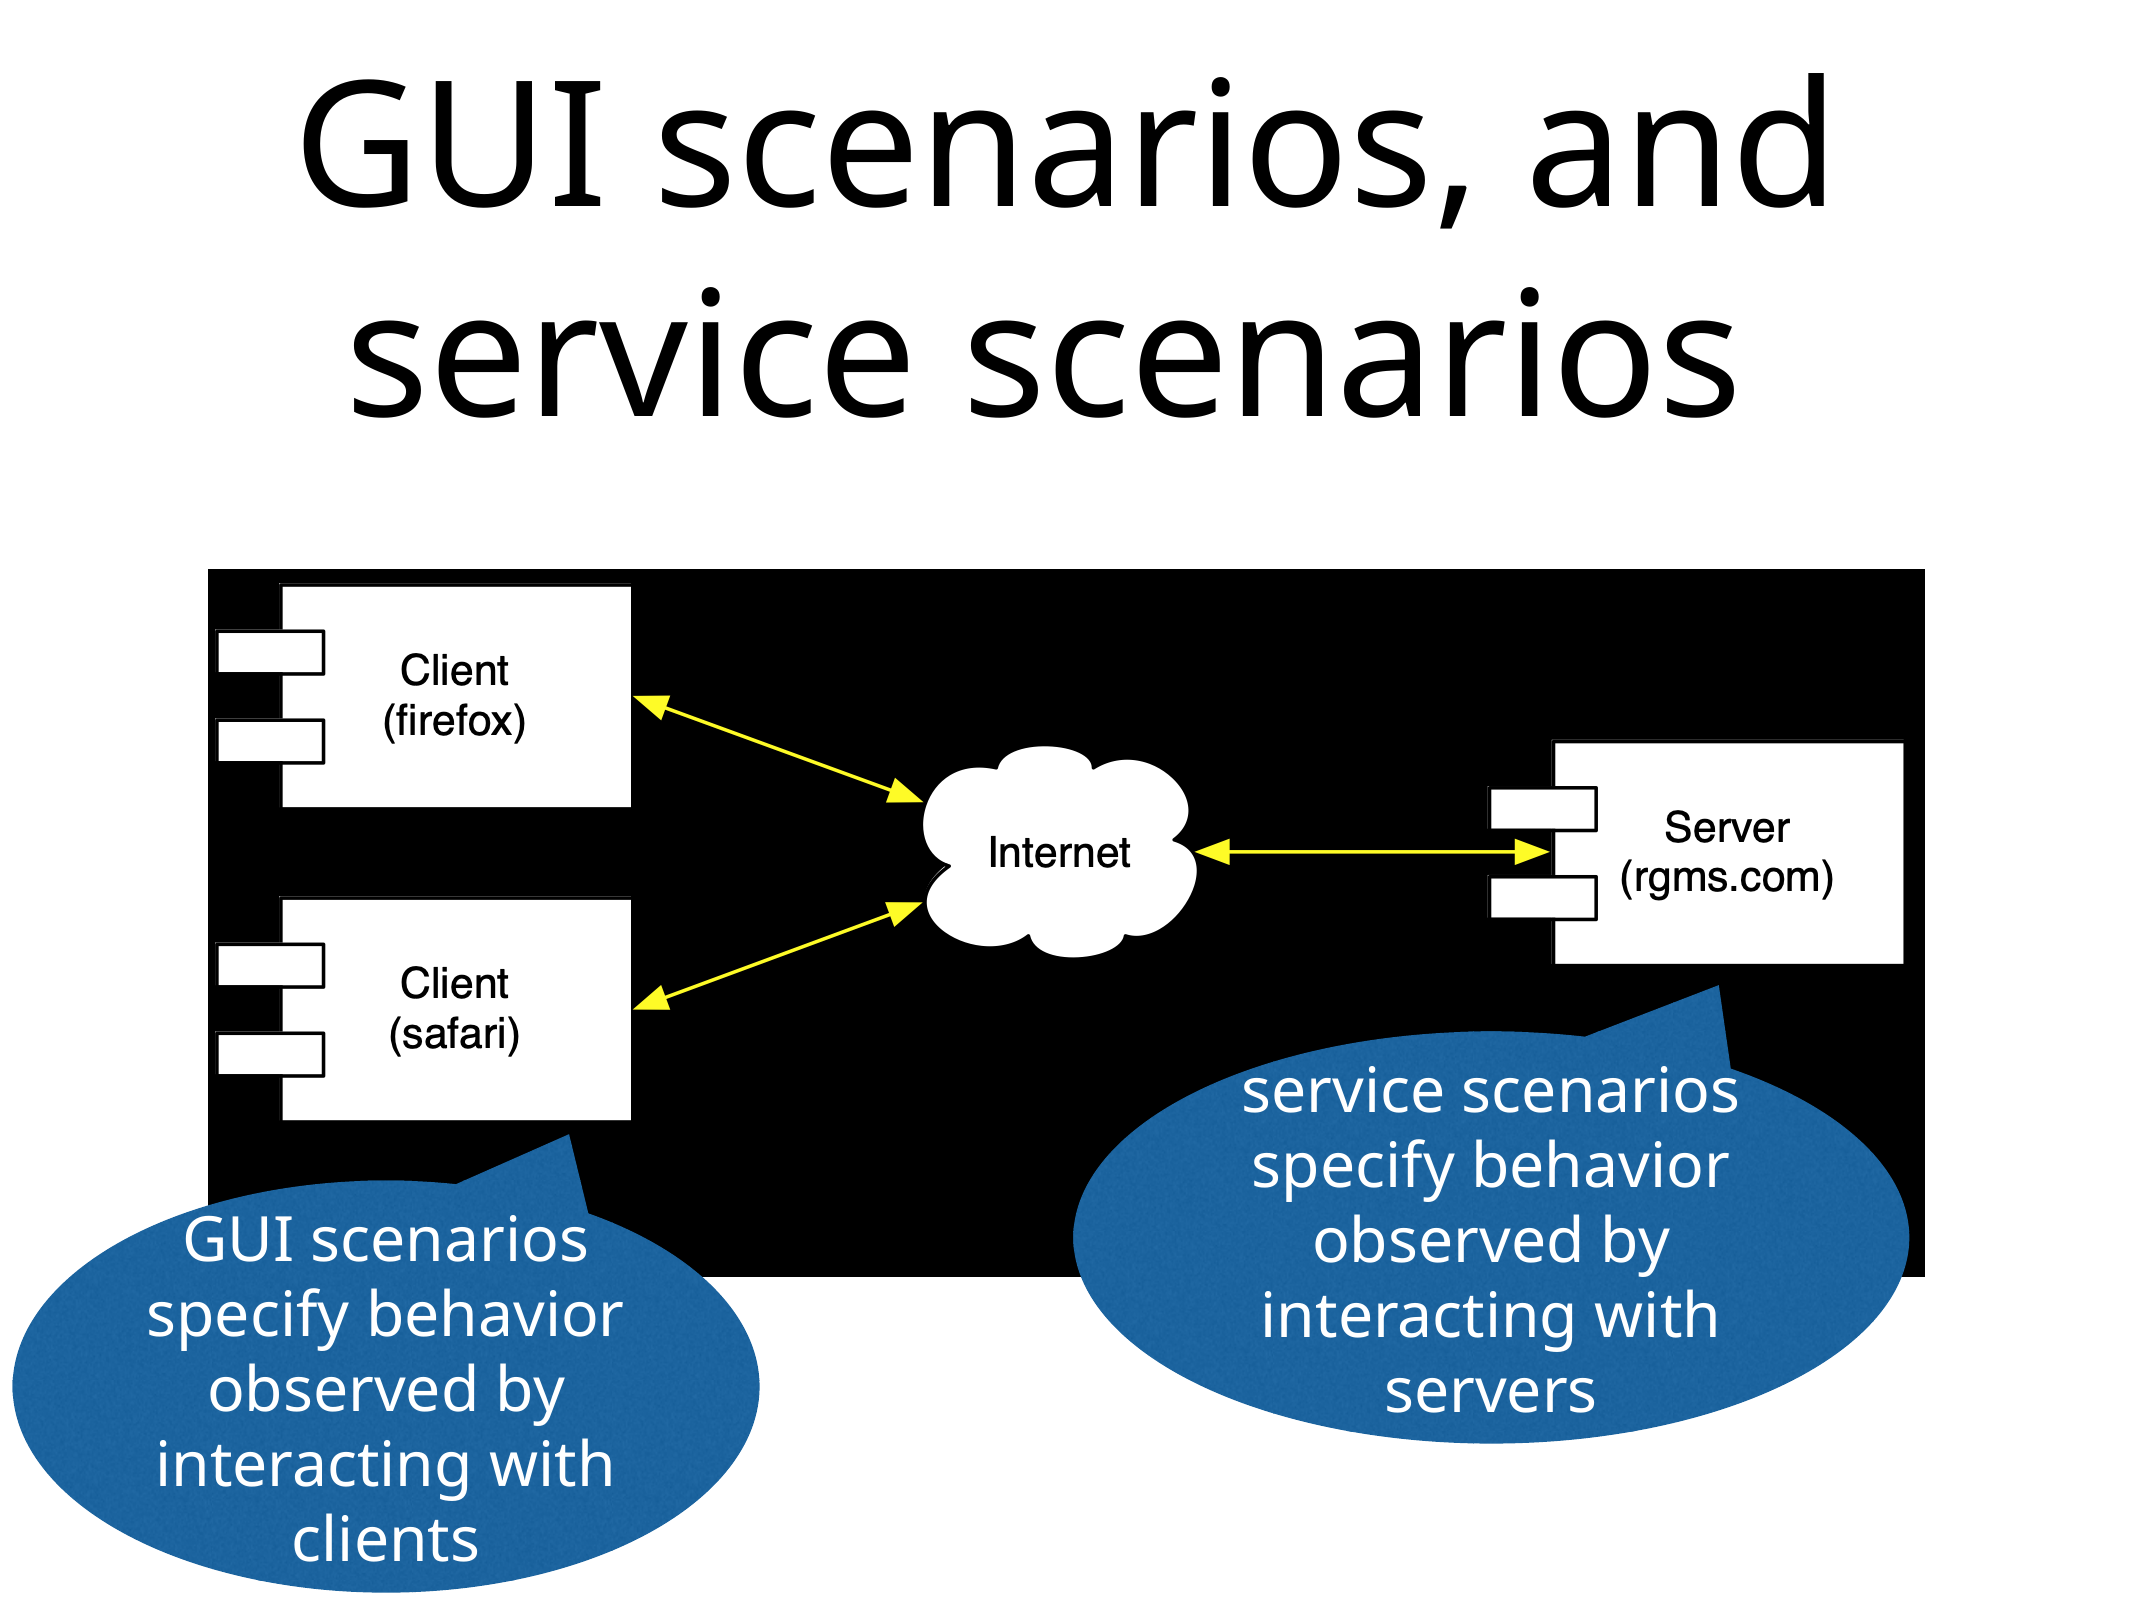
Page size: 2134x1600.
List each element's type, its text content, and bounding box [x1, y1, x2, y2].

text_box GUI scenarios specify behavior observed by interacting with clients [12, 1205, 325, 1590]
picture [208, 78, 1926, 1600]
title GUI scenarios, and service scenarios [207, 41, 1926, 443]
